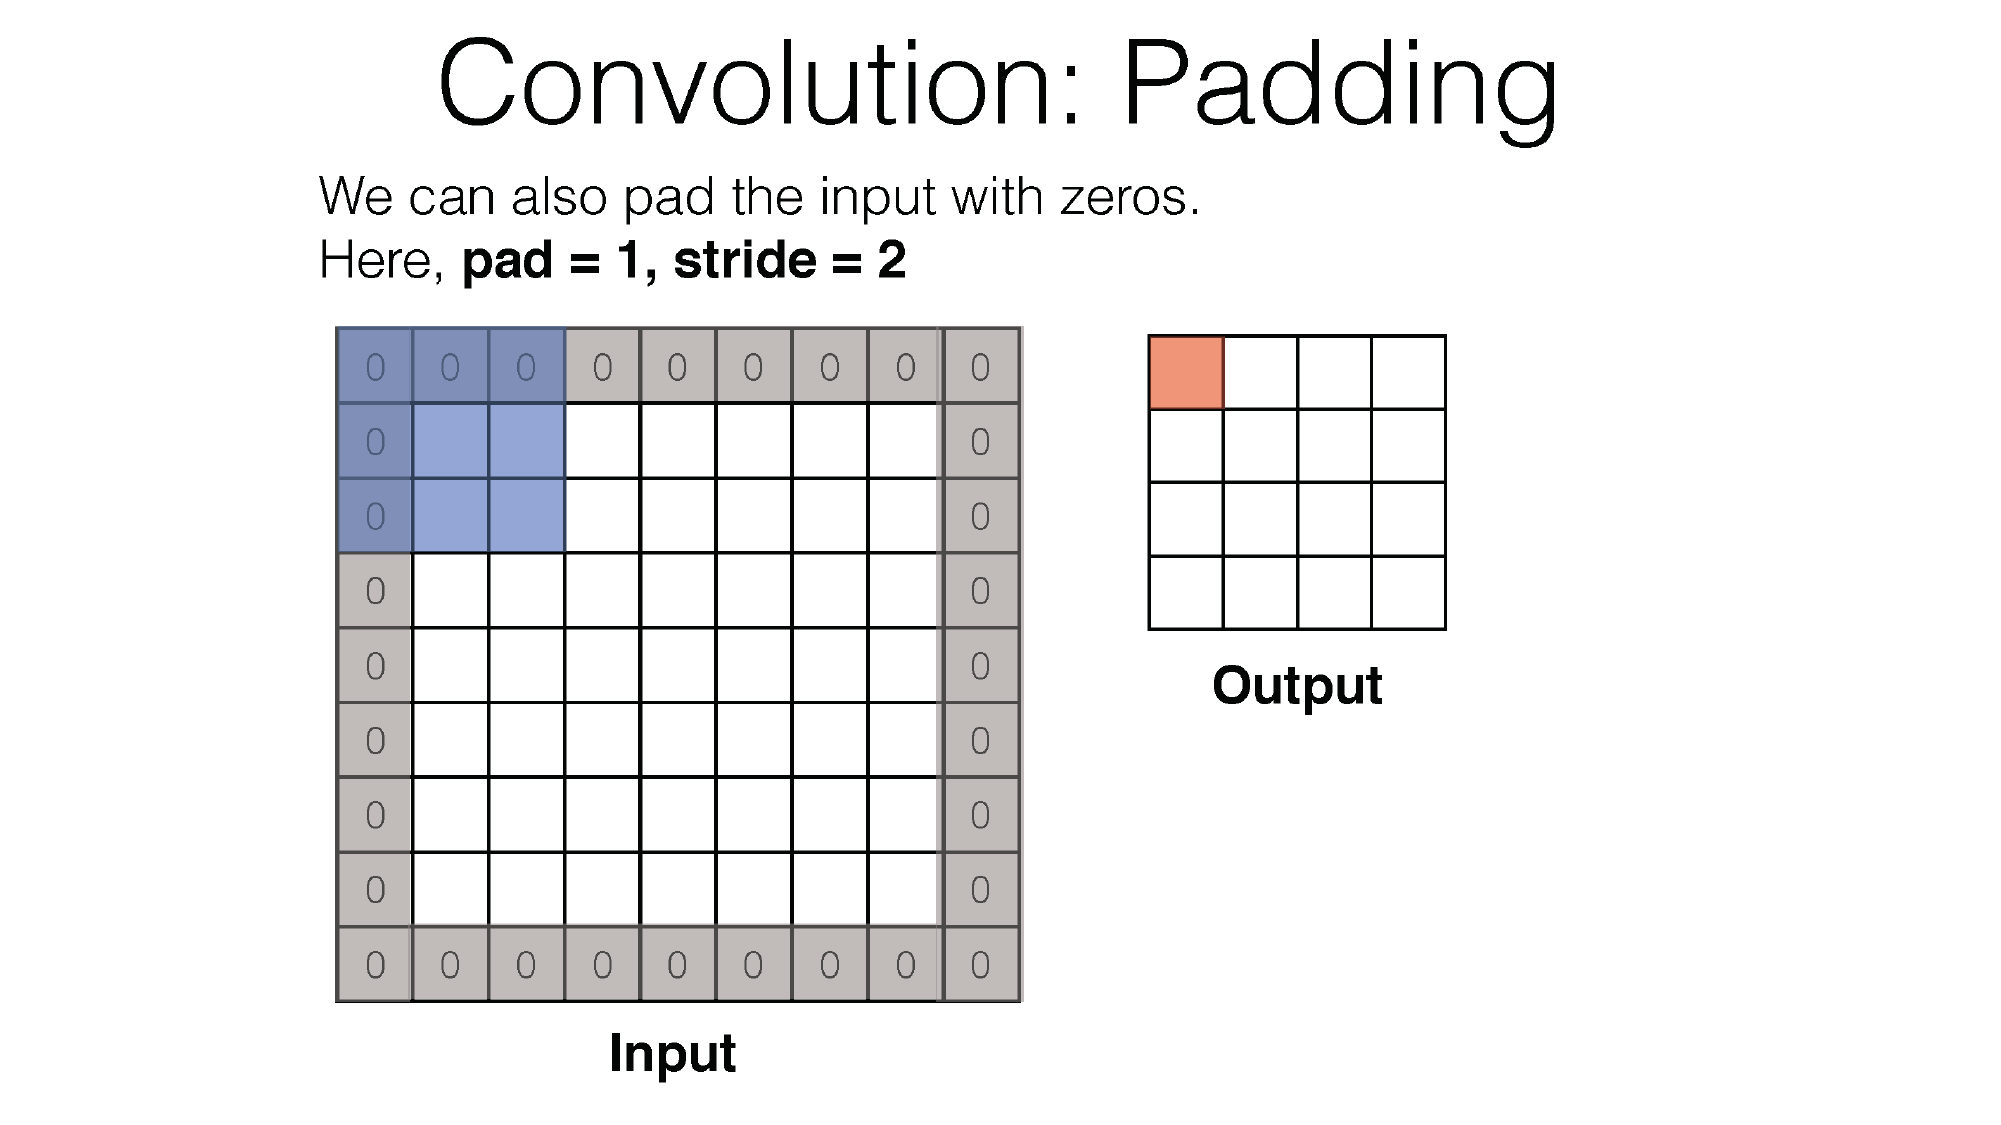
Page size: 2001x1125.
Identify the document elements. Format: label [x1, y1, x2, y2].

picture [249, 0, 1751, 1125]
